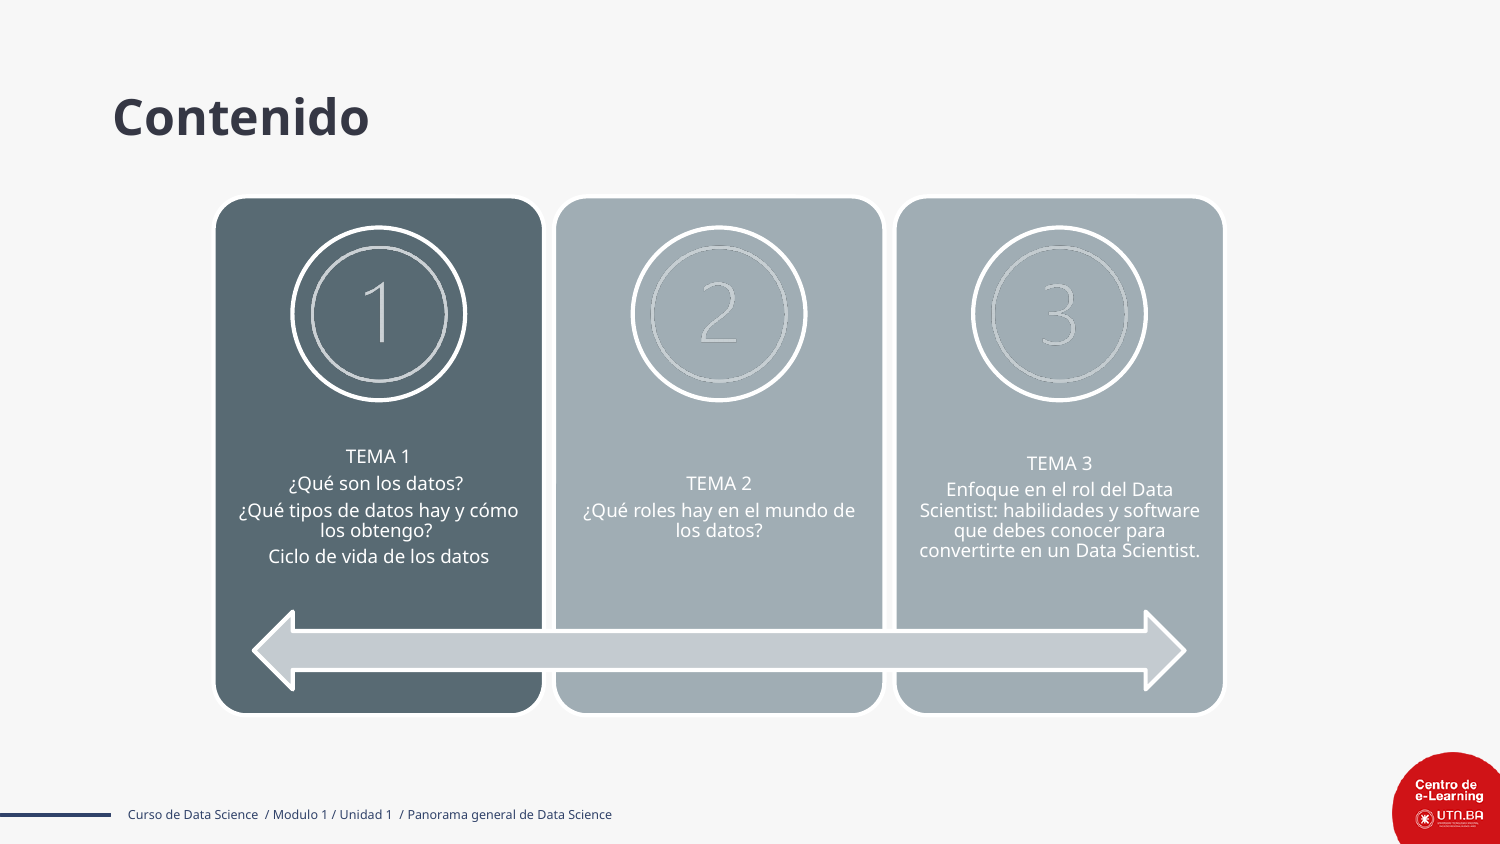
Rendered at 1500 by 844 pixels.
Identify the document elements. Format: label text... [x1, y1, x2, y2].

text_box Curso de Data Science / Modulo 1 / Unidad 1 / Panorama general de Data Science [112, 791, 1125, 829]
picture [0, 0, 1500, 844]
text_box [213, 196, 1226, 716]
text_box Contenido [112, 91, 866, 149]
